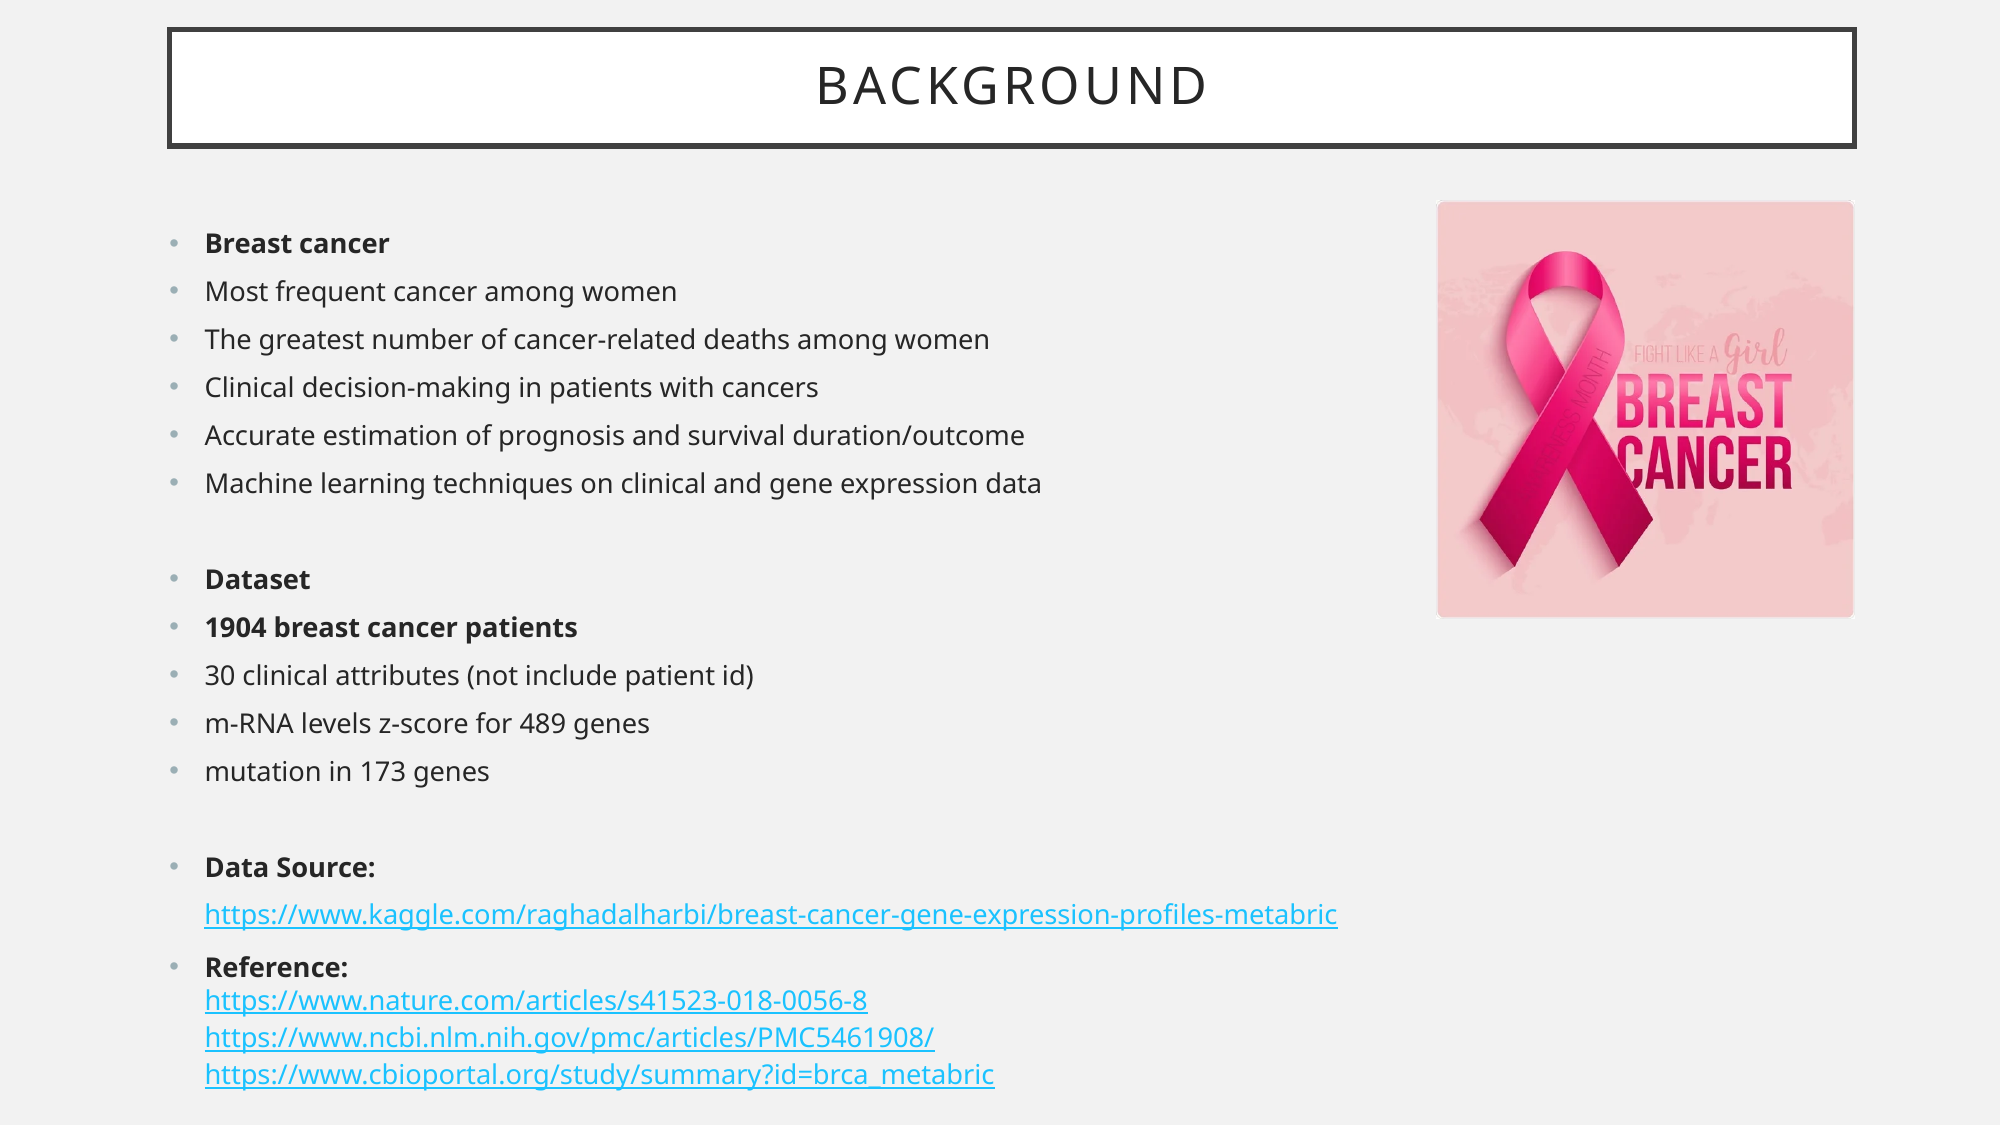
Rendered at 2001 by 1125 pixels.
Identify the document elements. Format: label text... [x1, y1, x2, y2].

title background [167, 27, 1857, 149]
list Breast cancer Most frequent cancer among women The greatest number of cancer-related deaths among women Clinical decision-making in patients with cancers Accurate estimation of prognosis and survival duration/outcome Machine learning techniques on clinical and gene expression data Dataset 1904 breast cancer patients 30 clinical attributes (not include patient id) m-RNA levels z-score for 489 genes mutation in 173 genes Data Source: https://www.kaggle.com/raghadalharbi/breast-cancer-gene-expression-profiles-metabric Reference: https://www.nature.com/articles/s41523-018-0056-8 https://www.ncbi.nlm.nih.gov/pmc/articles/PMC5461908/ https://www.cbioportal.org/study/summary?id=brca_metabric [154, 218, 1855, 1103]
picture [1436, 200, 1855, 619]
